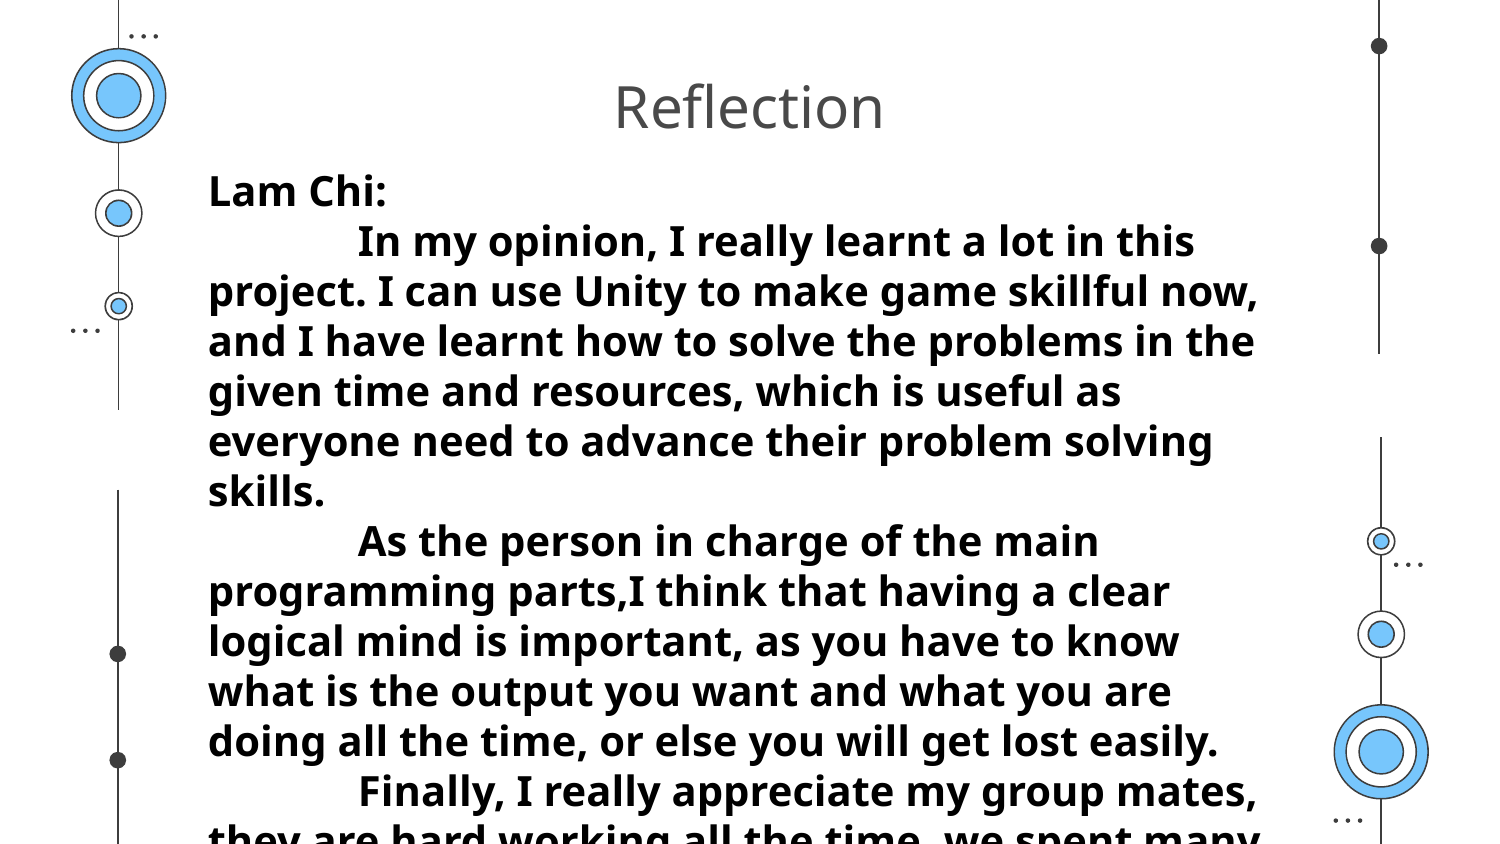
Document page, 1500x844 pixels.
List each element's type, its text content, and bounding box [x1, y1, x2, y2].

text_box Lam Chi: In my opinion, I really learnt a lot in this project. I can use Unity to make game skillful now, and I have learnt how to solve the problems in the given time and resources, which is useful as everyone need to advance their problem solving skills. As the person in charge of the main programming parts,I think that having a clear logical mind is important, as you have to know what is the output you want and what you are doing all the time, or else you will get lost easily. Finally, I really appreciate my group mates, they are hard working all the time, we spent many days and nights to debugging and building this project, thanks a lot. [192, 149, 1285, 844]
title Reflection [299, 55, 1201, 149]
